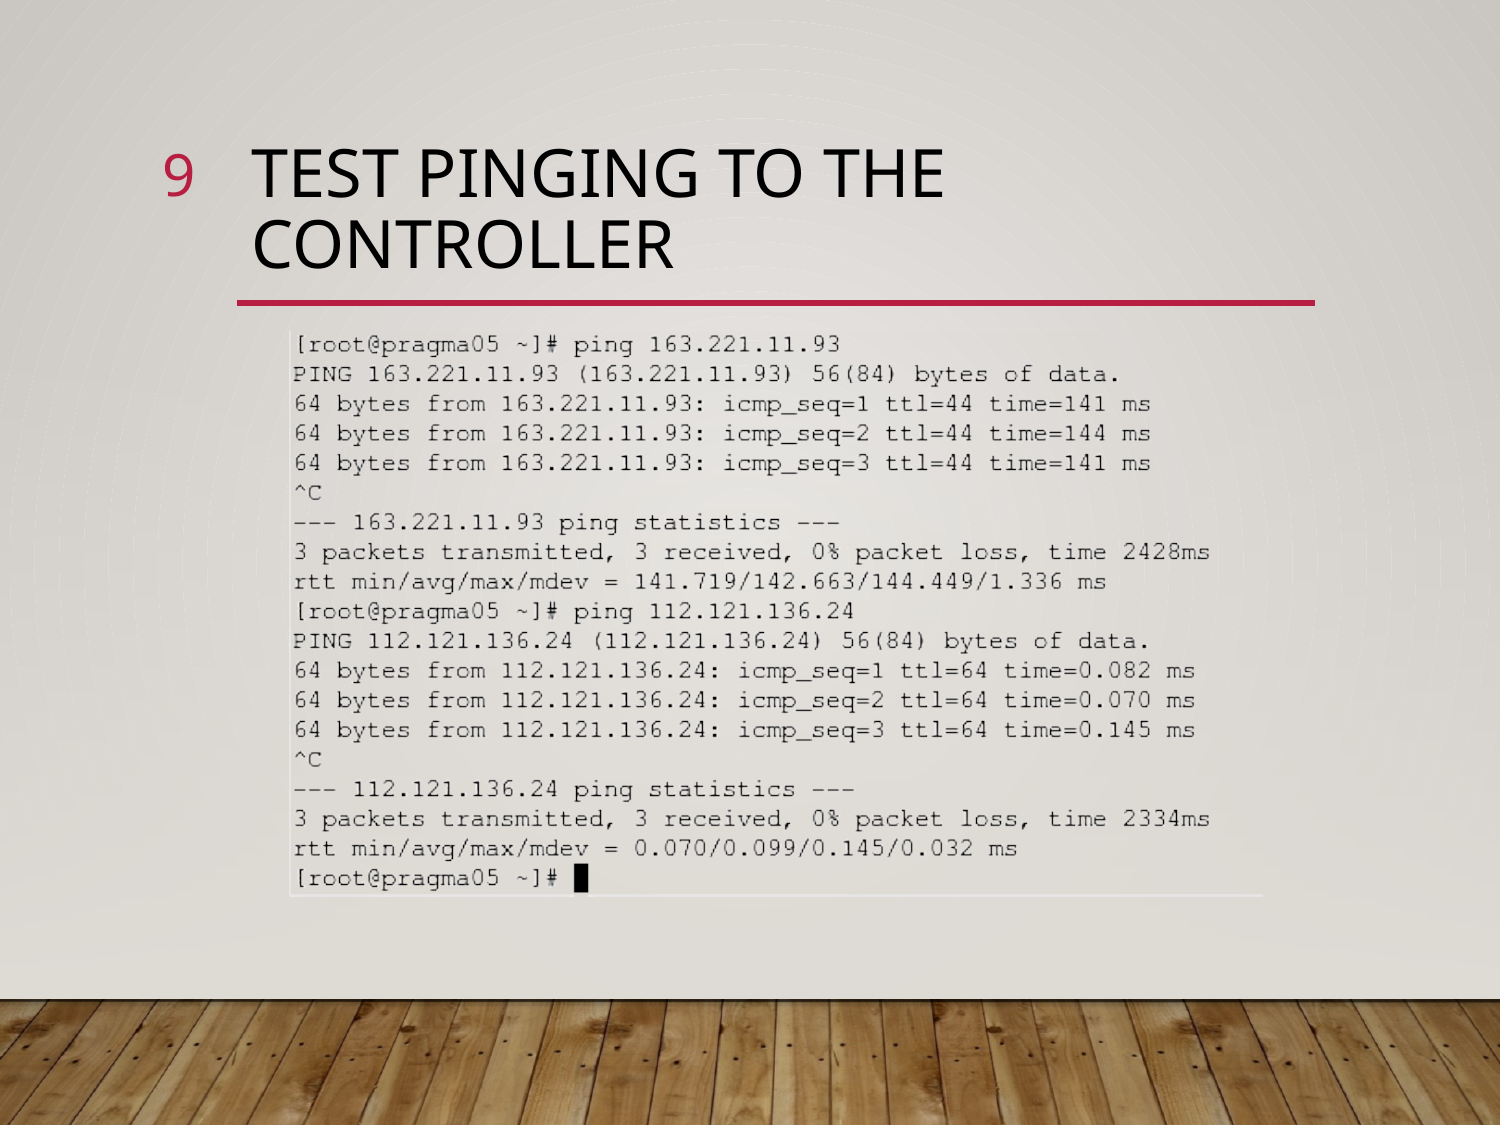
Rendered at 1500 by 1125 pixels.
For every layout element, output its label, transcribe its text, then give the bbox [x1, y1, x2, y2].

title Test pinging to the controller [236, 131, 1315, 305]
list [289, 330, 1263, 897]
picture [0, 999, 1500, 1125]
slide_number 8 [80, 131, 211, 214]
